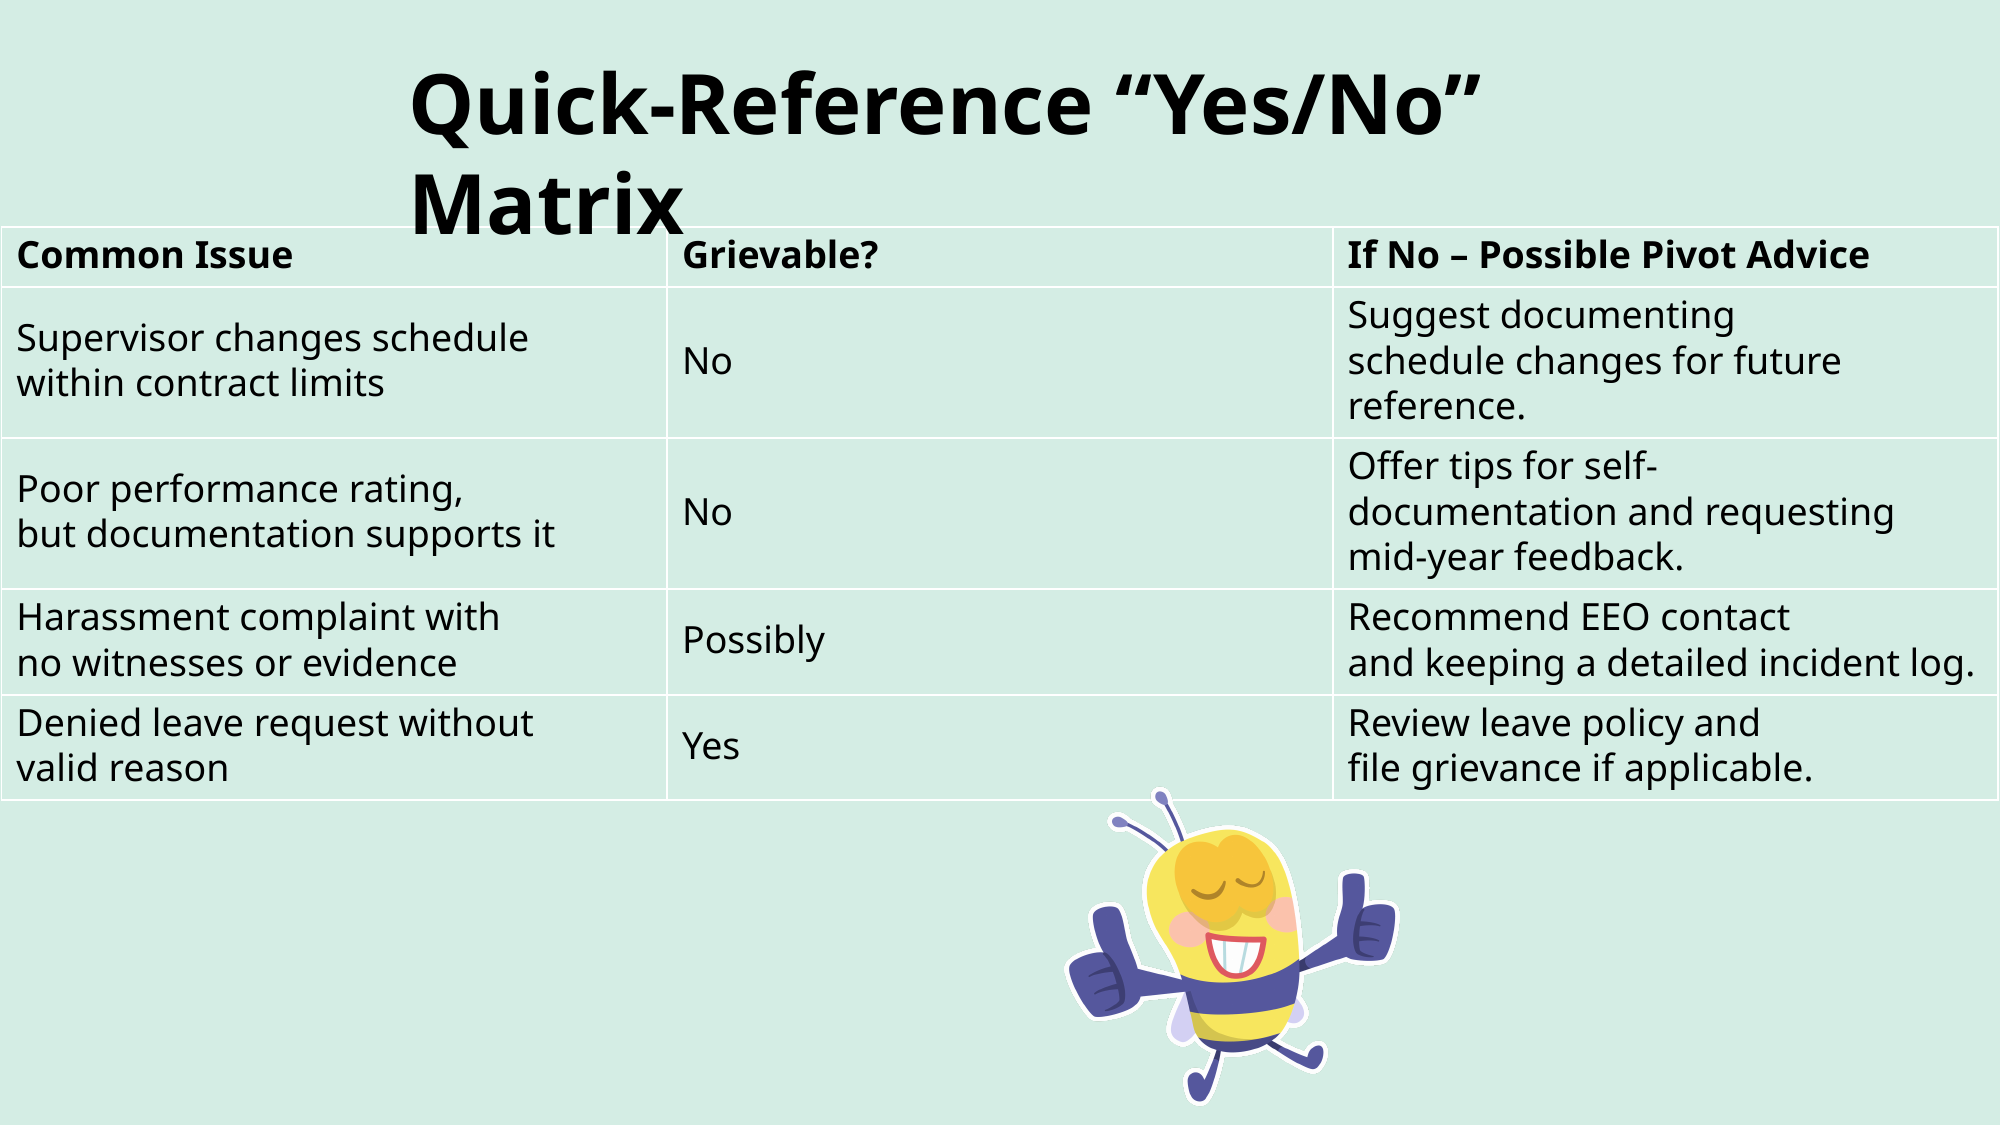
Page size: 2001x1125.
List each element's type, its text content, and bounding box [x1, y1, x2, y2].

table_cell Suggest documenting schedule changes for future reference. [1334, 288, 1997, 437]
table_header Grievable? [668, 259, 1332, 286]
table_cell Recommend EEO contact and keeping a detailed incident log. [1334, 590, 1997, 694]
table_cell No [668, 439, 1332, 588]
table_header If No – Possible Pivot Advice [1334, 228, 1997, 286]
table_cell Poor performance rating, but documentation supports it [2, 439, 666, 588]
table_header Common Issue [2, 228, 666, 286]
table_cell Review leave policy and file grievance if applicable. [1334, 696, 1997, 799]
table_cell Yes [668, 696, 1332, 799]
table_cell Supervisor changes schedule within contract limits [2, 288, 666, 437]
table_cell Denied leave request without valid reason [2, 696, 666, 799]
table_cell Harassment complaint with no witnesses or evidence [2, 590, 666, 694]
picture [1064, 782, 1400, 1108]
table_cell Offer tips for self-documentation and requesting mid-year feedback. [1334, 439, 1997, 588]
text_box Quick-Reference “Yes/No” Matrix [393, 43, 1642, 259]
table_cell No [668, 288, 1332, 437]
table_cell Possibly [668, 590, 1332, 694]
